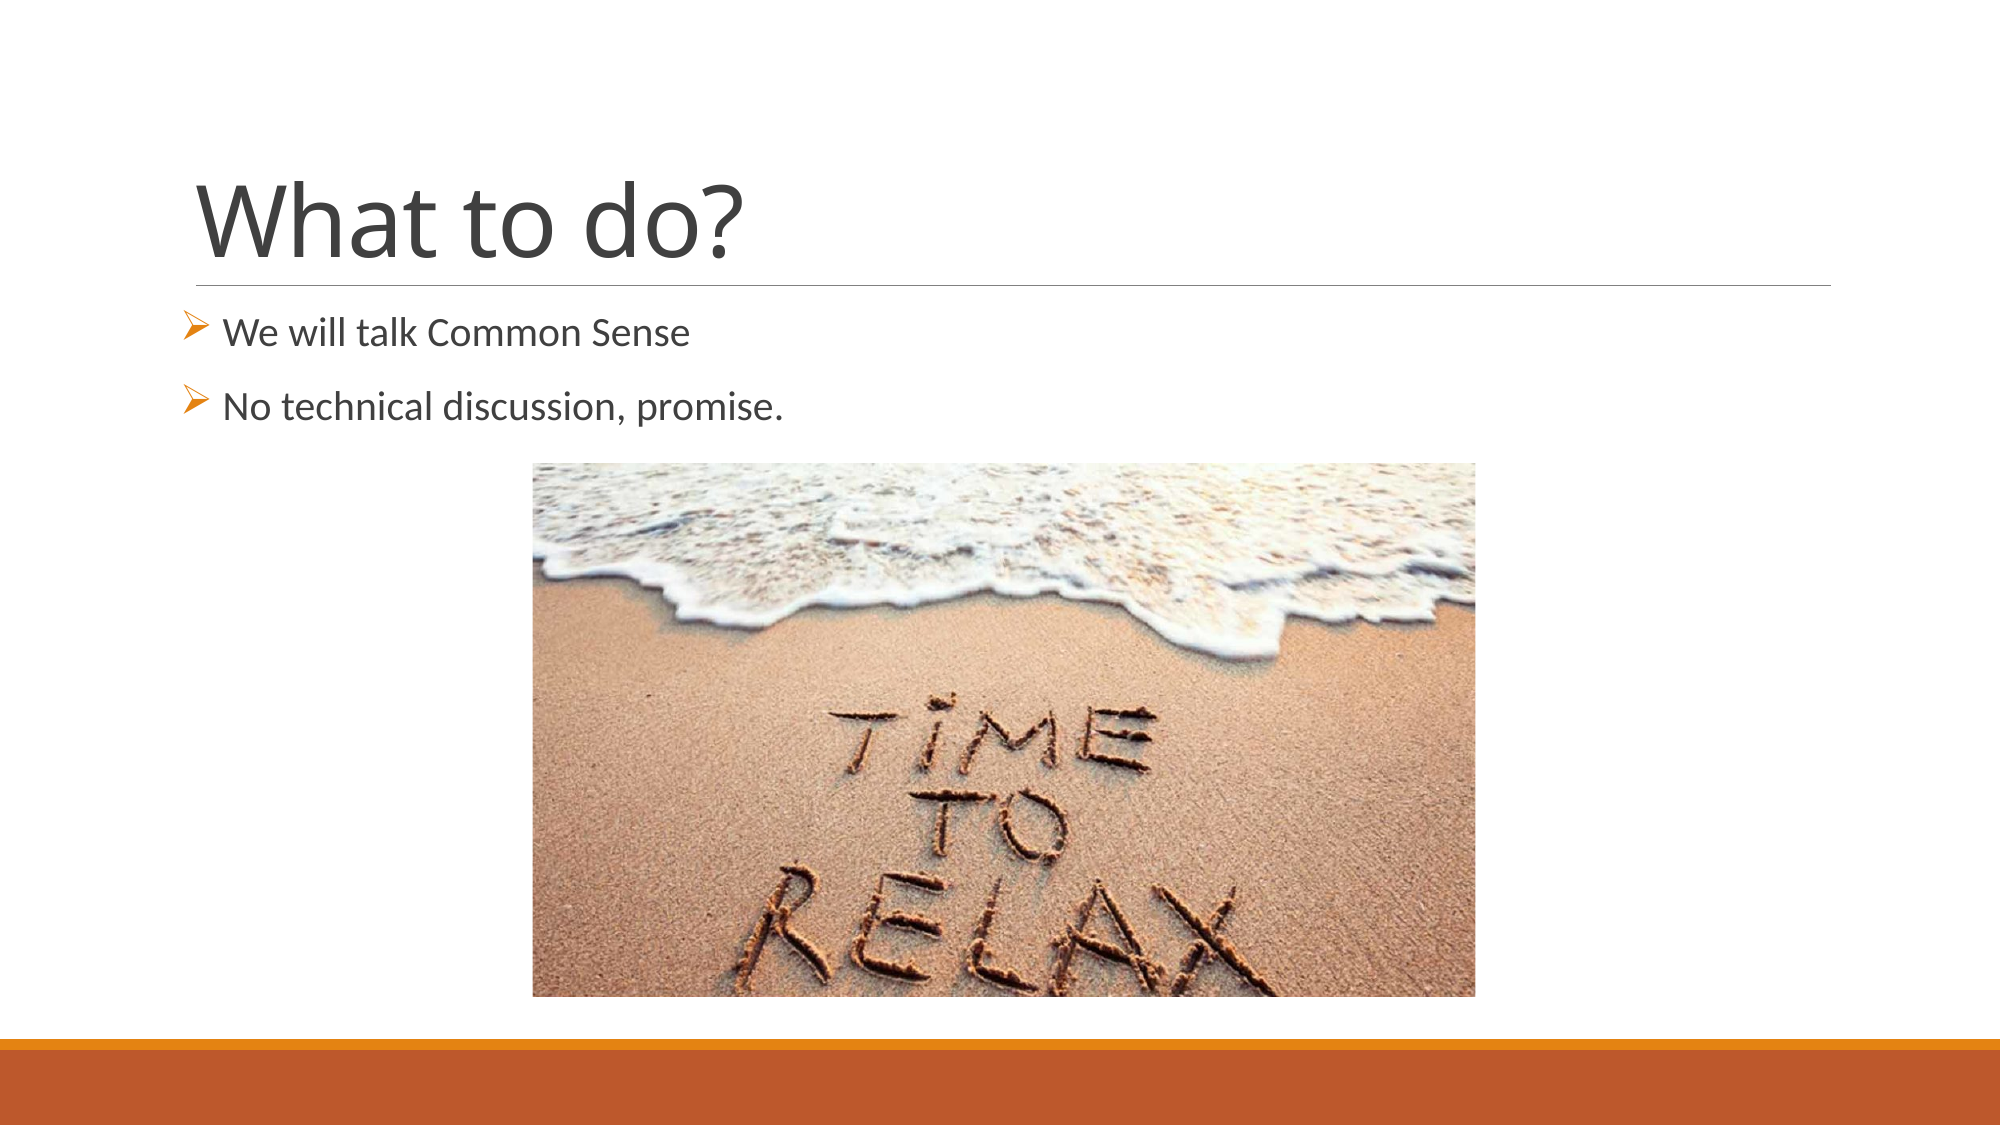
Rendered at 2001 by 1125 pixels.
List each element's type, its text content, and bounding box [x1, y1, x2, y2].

list We will talk Common Sense No technical discussion, promise. [180, 302, 1830, 963]
picture [532, 462, 1476, 998]
title What to do? [180, 47, 1830, 285]
